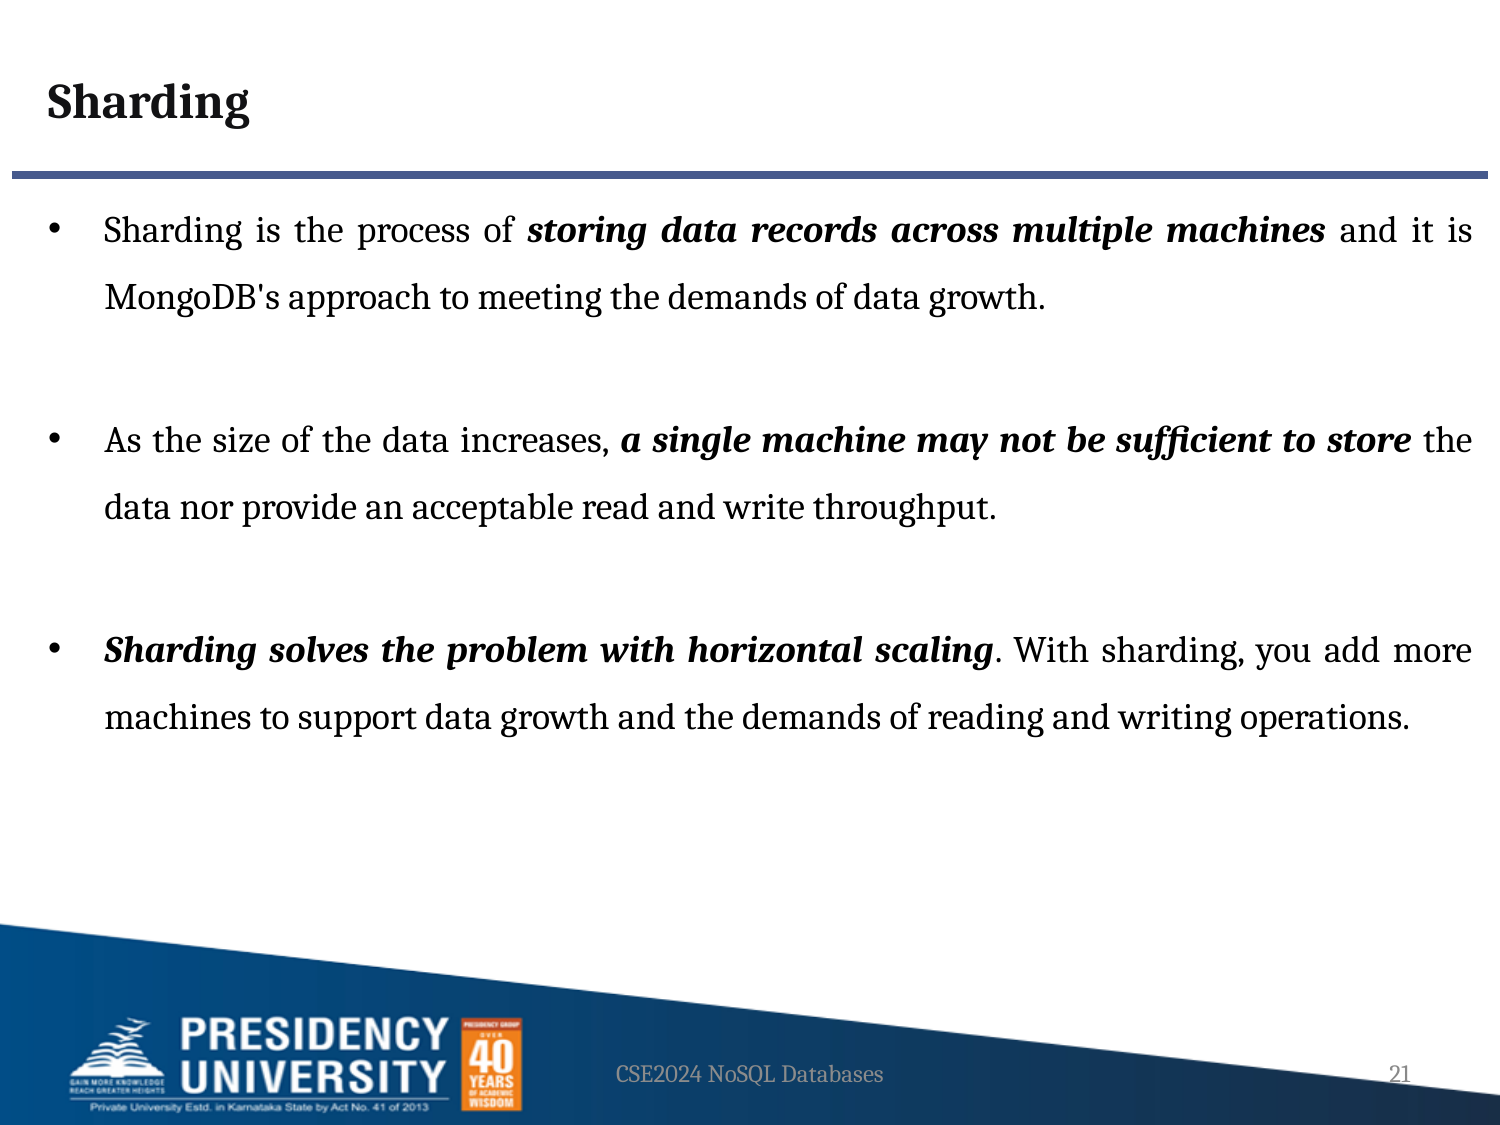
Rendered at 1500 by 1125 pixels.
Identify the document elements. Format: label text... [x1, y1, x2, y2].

slide_number 21 [1074, 1042, 1425, 1103]
picture [0, 921, 1500, 1125]
footer CSE2024 NoSQL Databases [512, 1042, 988, 1103]
text_box Sharding [33, 61, 759, 136]
text_box Sharding is the process of storing data records across multiple machines and it is MongoDB's approach to meeting the demands of data growth. As the size of the data increases, a single machine may not be sufficient to store the data nor provide an acceptable read and write throughput. Sharding solves the problem with horizontal scaling. With sharding, you add more machines to support data growth and the demands of reading and writing operations. [33, 174, 1488, 820]
